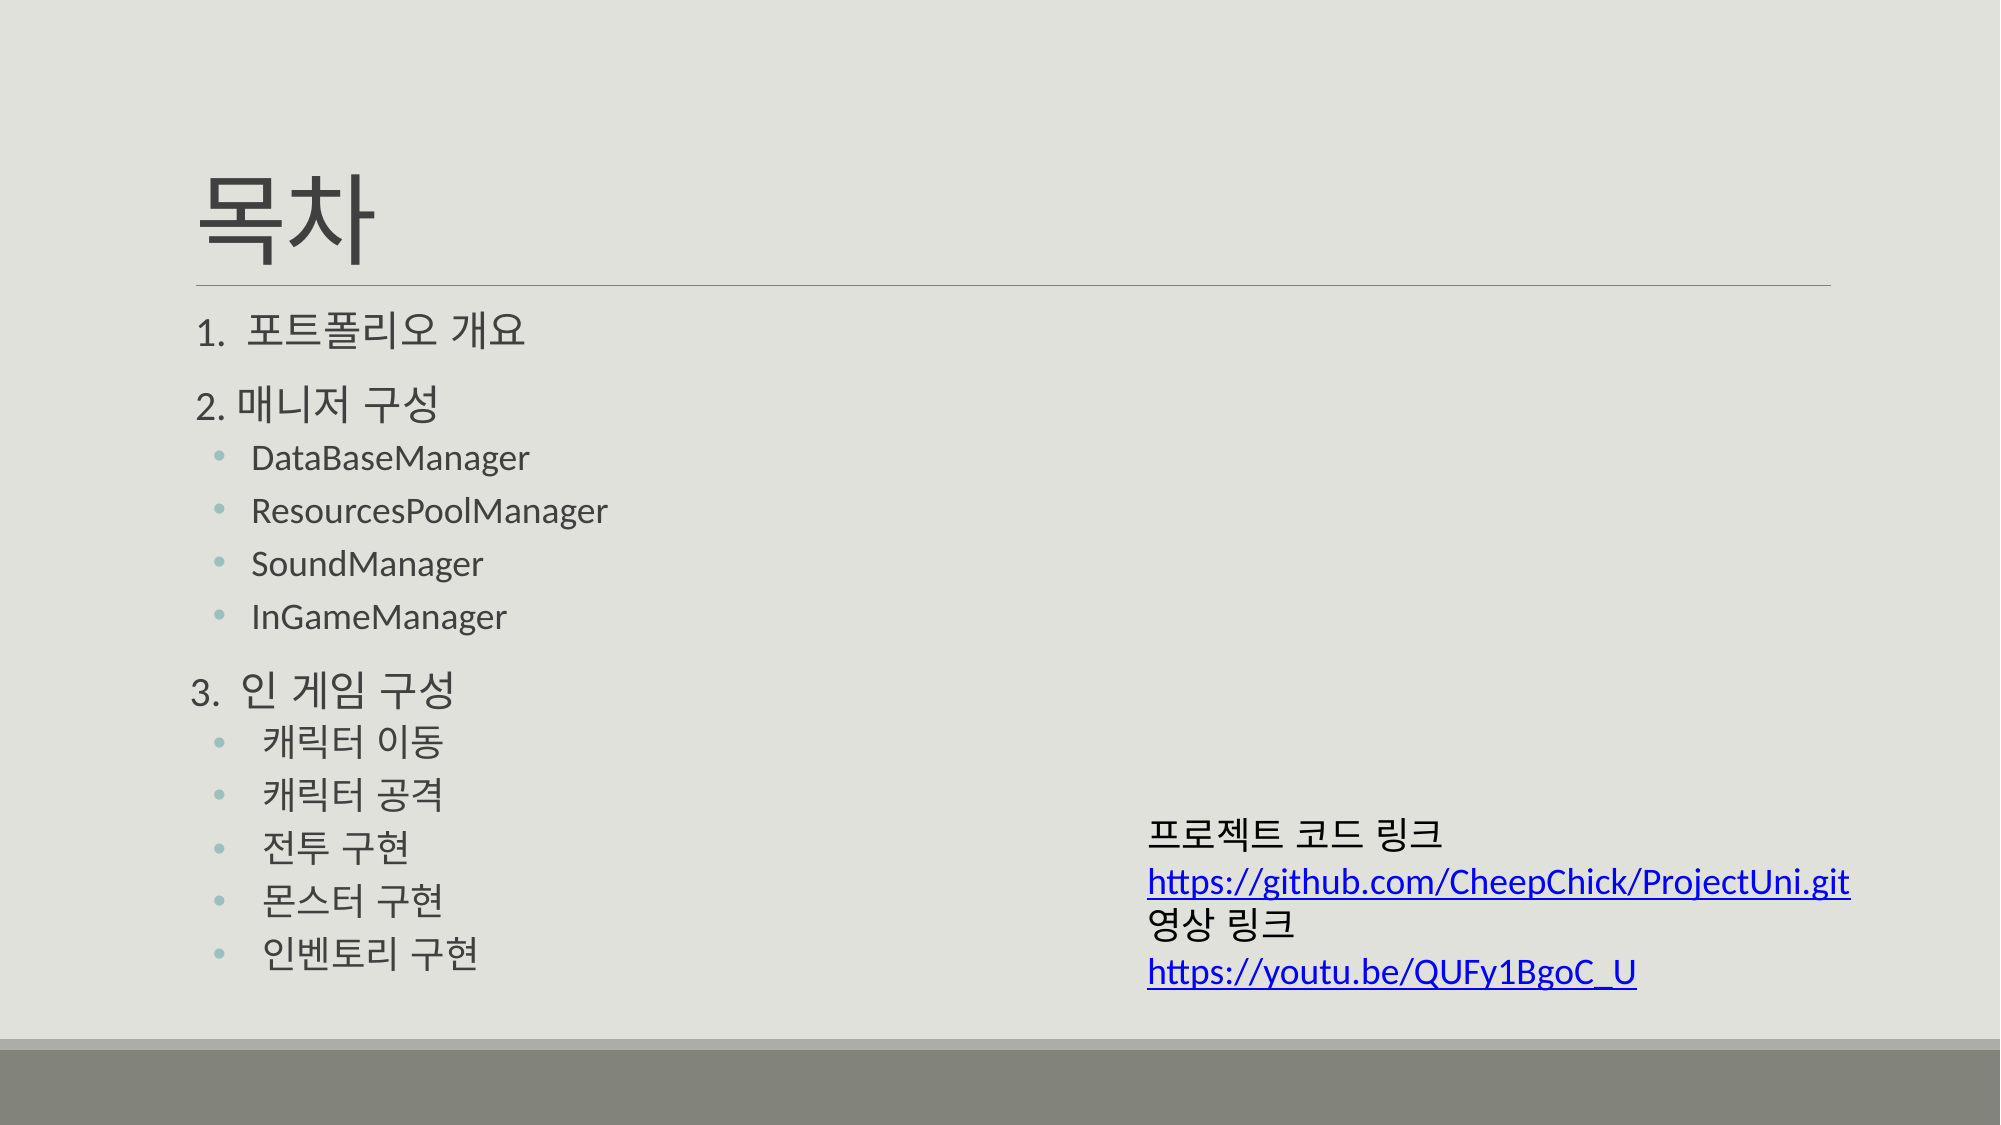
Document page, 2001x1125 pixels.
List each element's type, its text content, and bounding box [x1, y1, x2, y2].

list 1. 포트폴리오 개요 2.매니저 구성 DataBaseManager ResourcesPoolManager SoundManager InGameManager 3. 인 게임 구성 캐릭터 이동 캐릭터 공격 전투 구현 몬스터 구현 인벤토리 구현 [180, 302, 729, 1017]
text_box 프로젝트 코드 링크 https://github.com/CheepChick/ProjectUni.git 영상 링크 https://youtu.be/QUFy1BgoC_U [1132, 805, 1892, 1045]
title 목차 [180, 47, 1830, 285]
